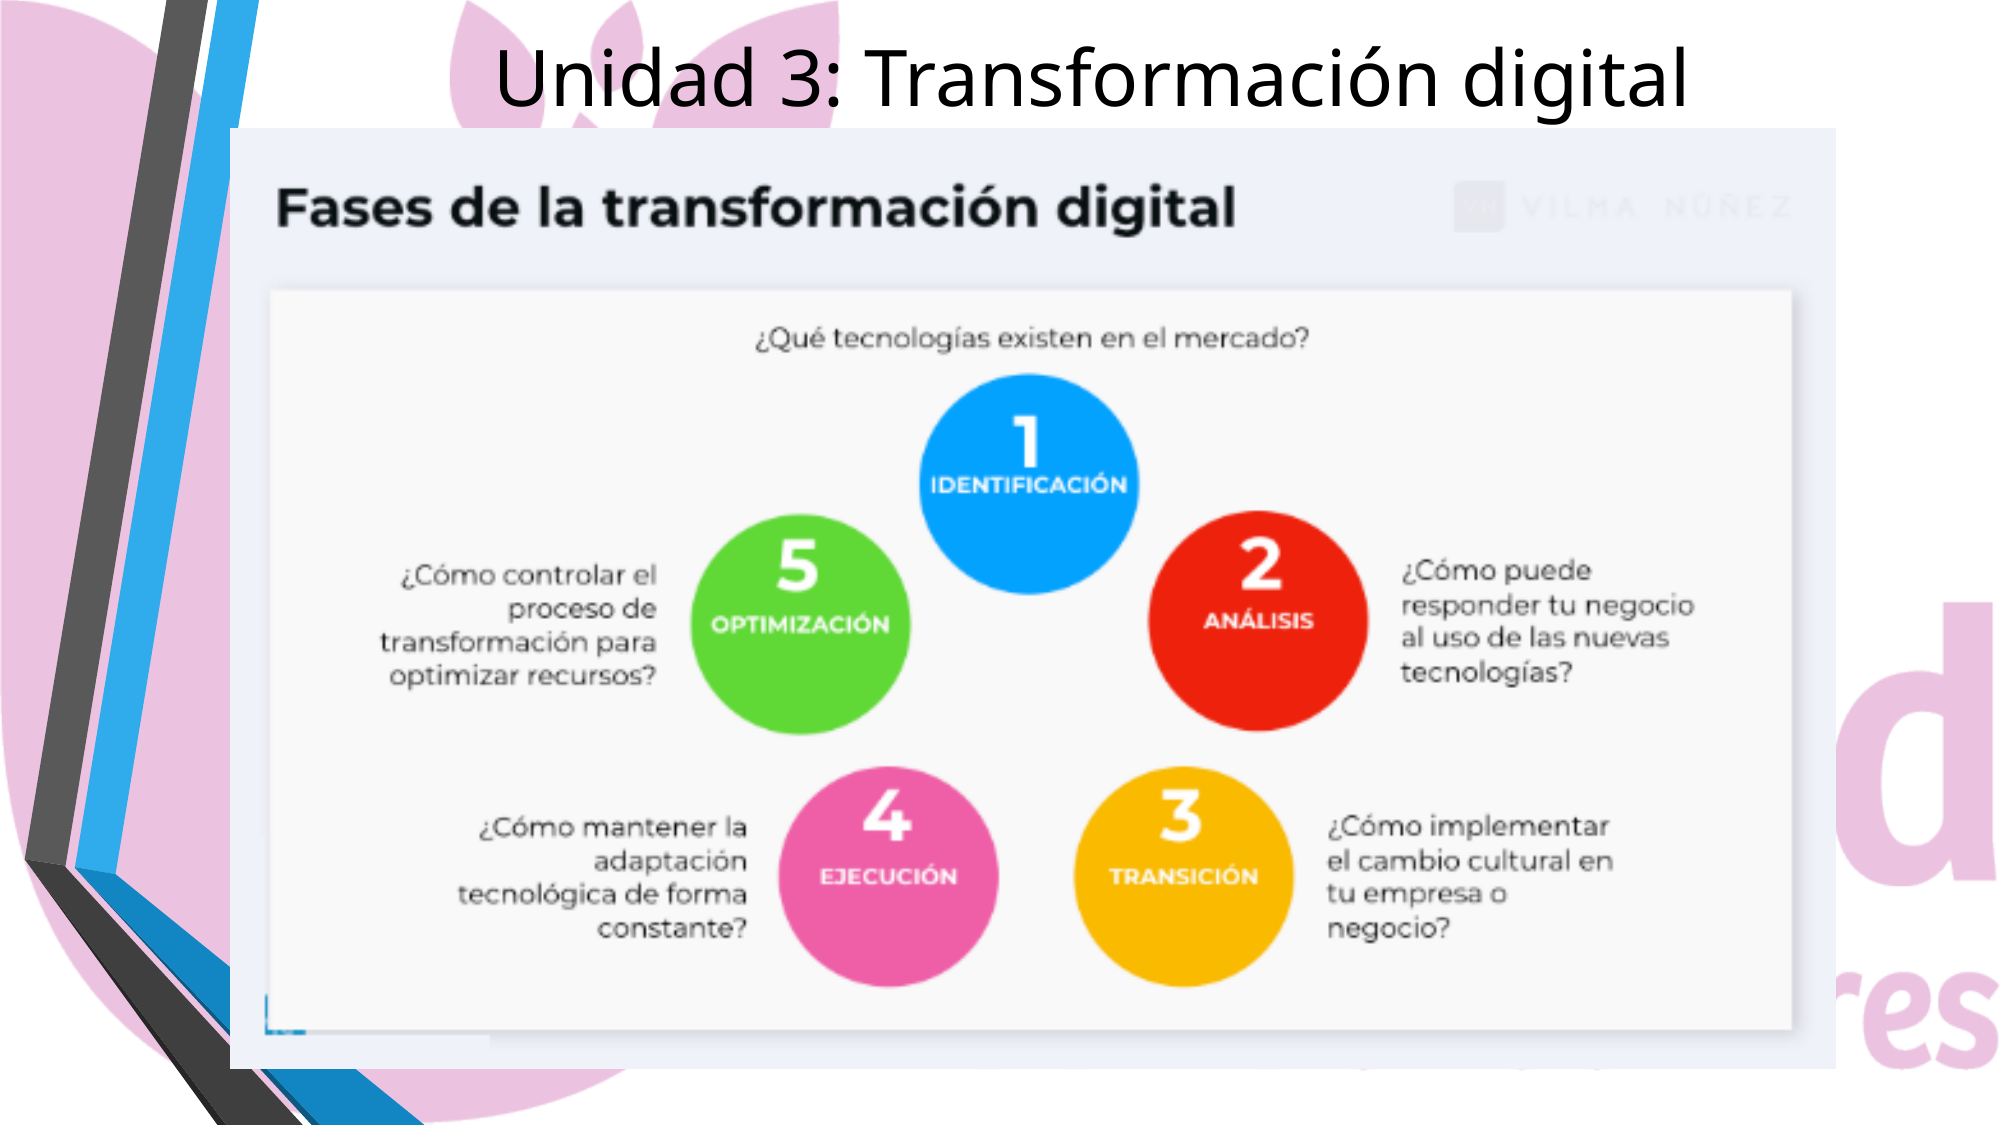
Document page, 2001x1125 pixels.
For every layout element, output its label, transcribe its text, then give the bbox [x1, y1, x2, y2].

title Unidad 3: Transformación digital [243, 0, 1887, 151]
picture [230, 128, 1836, 1070]
